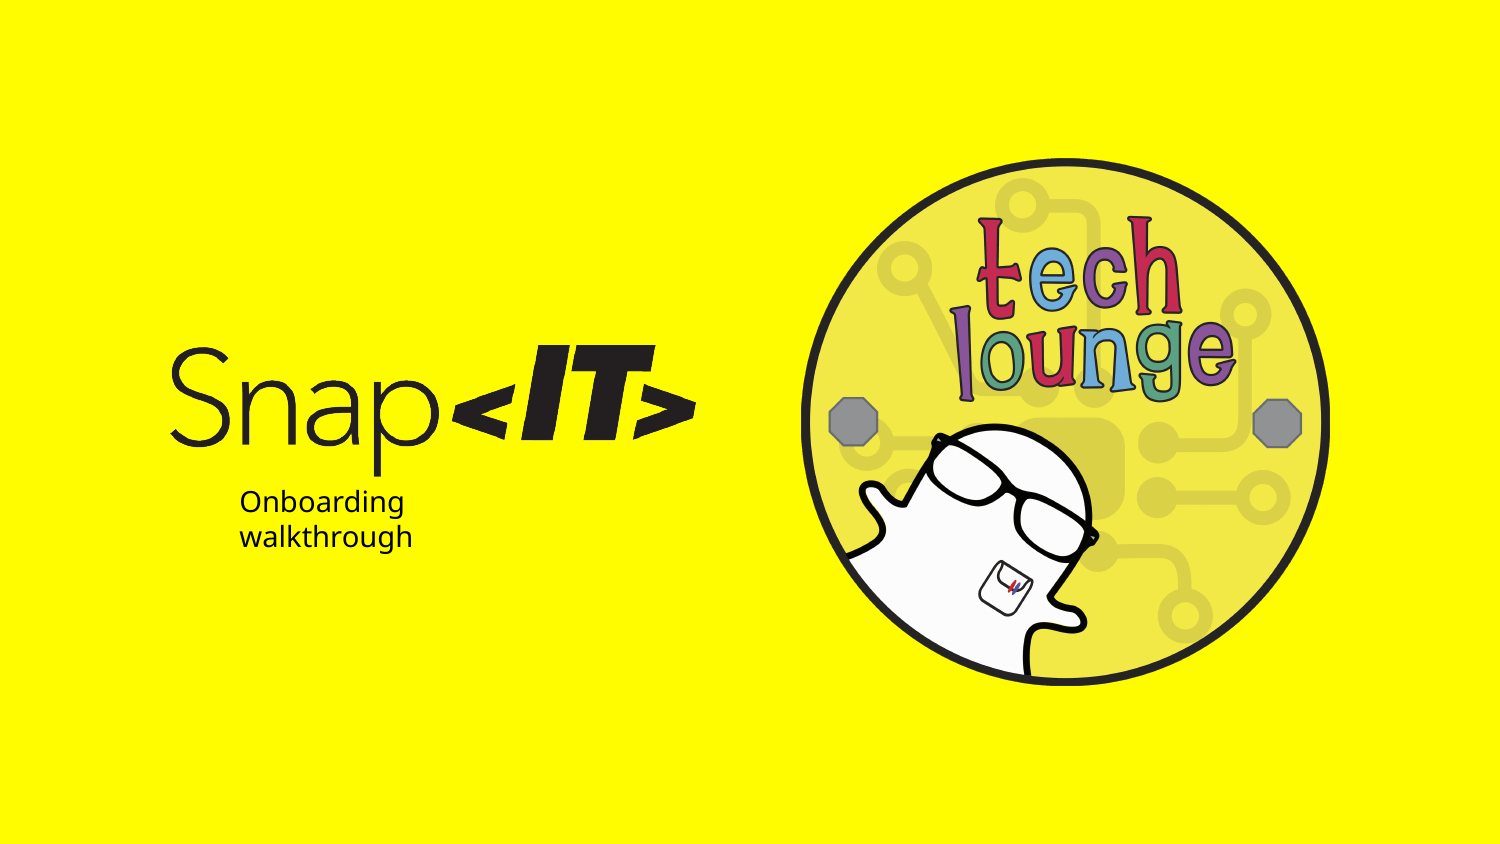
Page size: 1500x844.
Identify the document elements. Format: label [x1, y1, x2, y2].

text_box [170, 157, 1330, 686]
